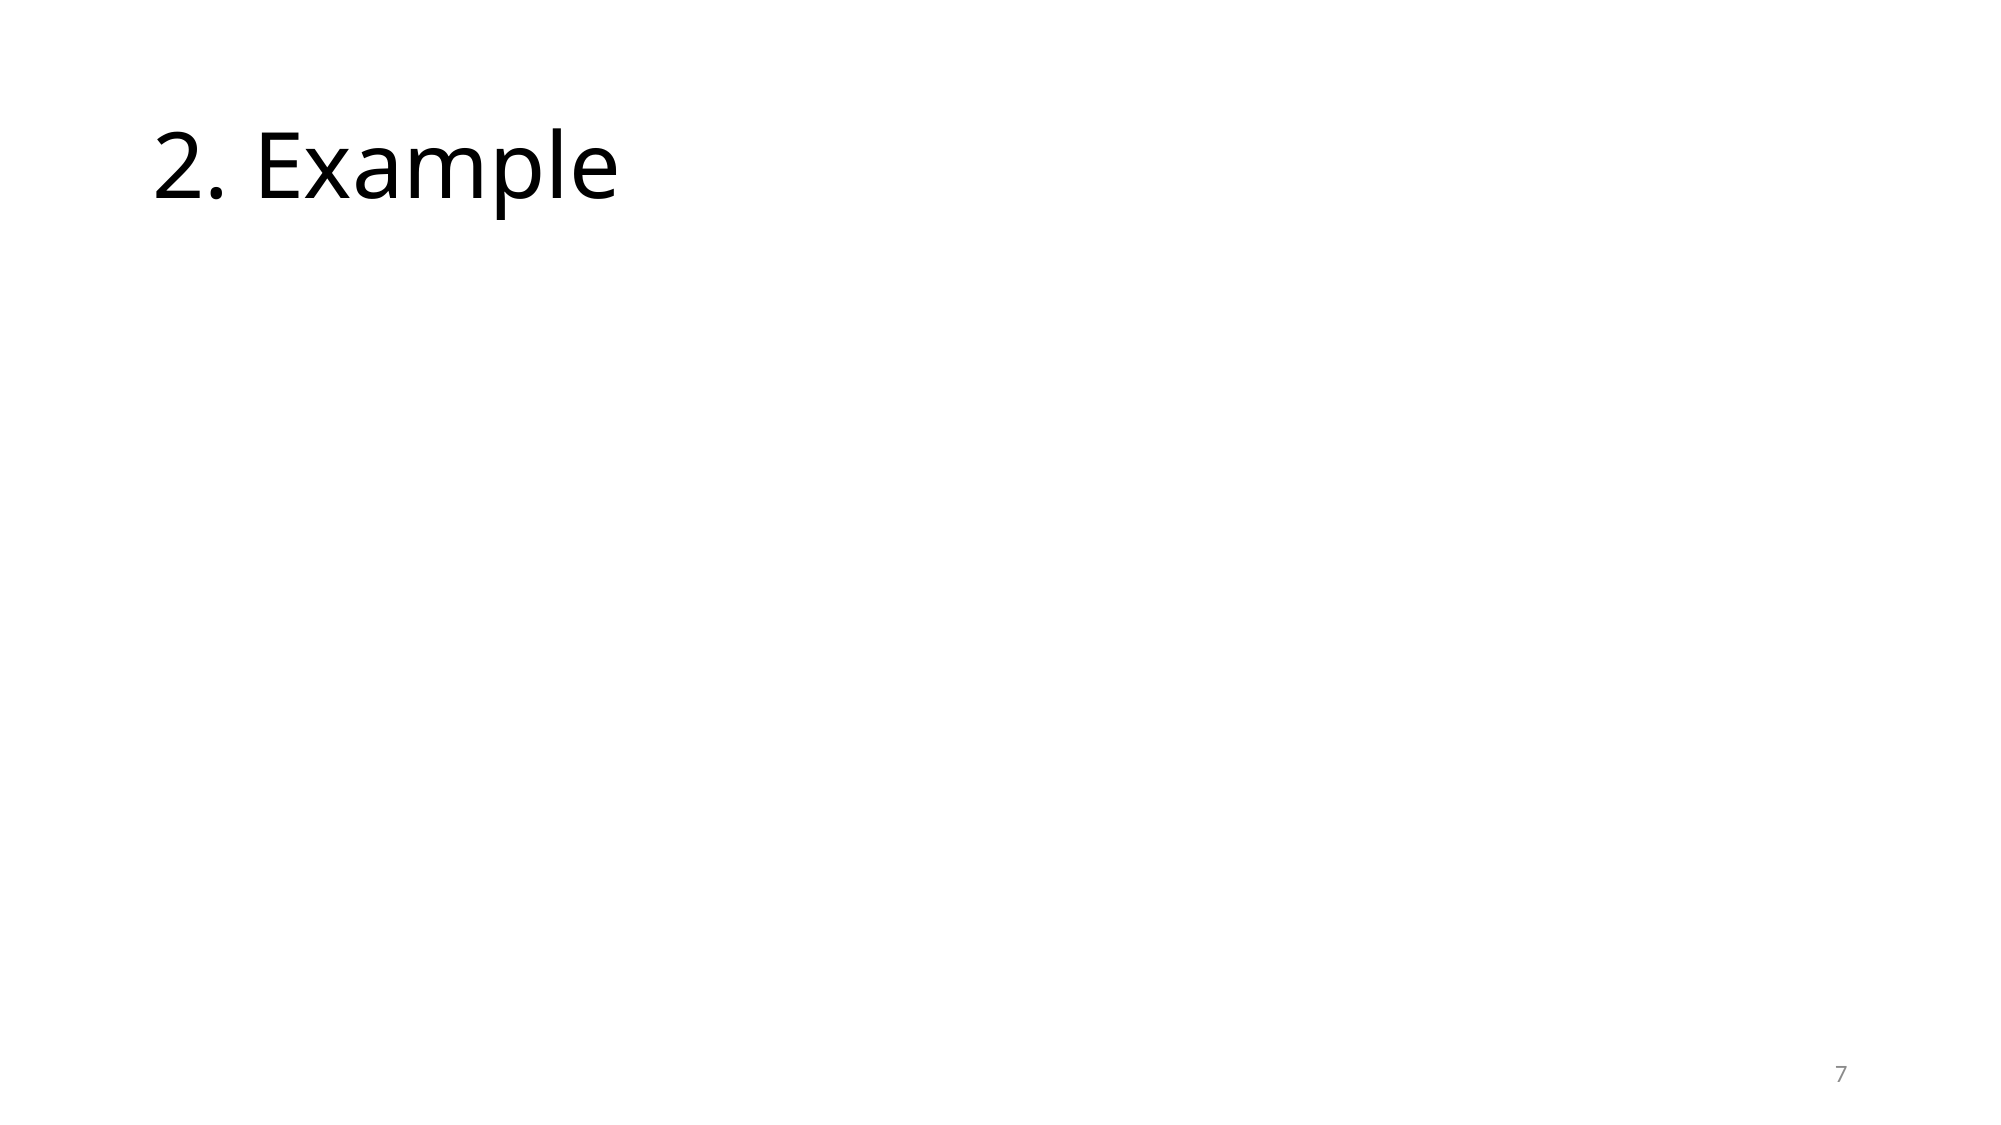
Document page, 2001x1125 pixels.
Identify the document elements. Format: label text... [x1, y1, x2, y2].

title 2. Example [137, 59, 1863, 278]
slide_number 7 [1412, 1042, 1863, 1103]
